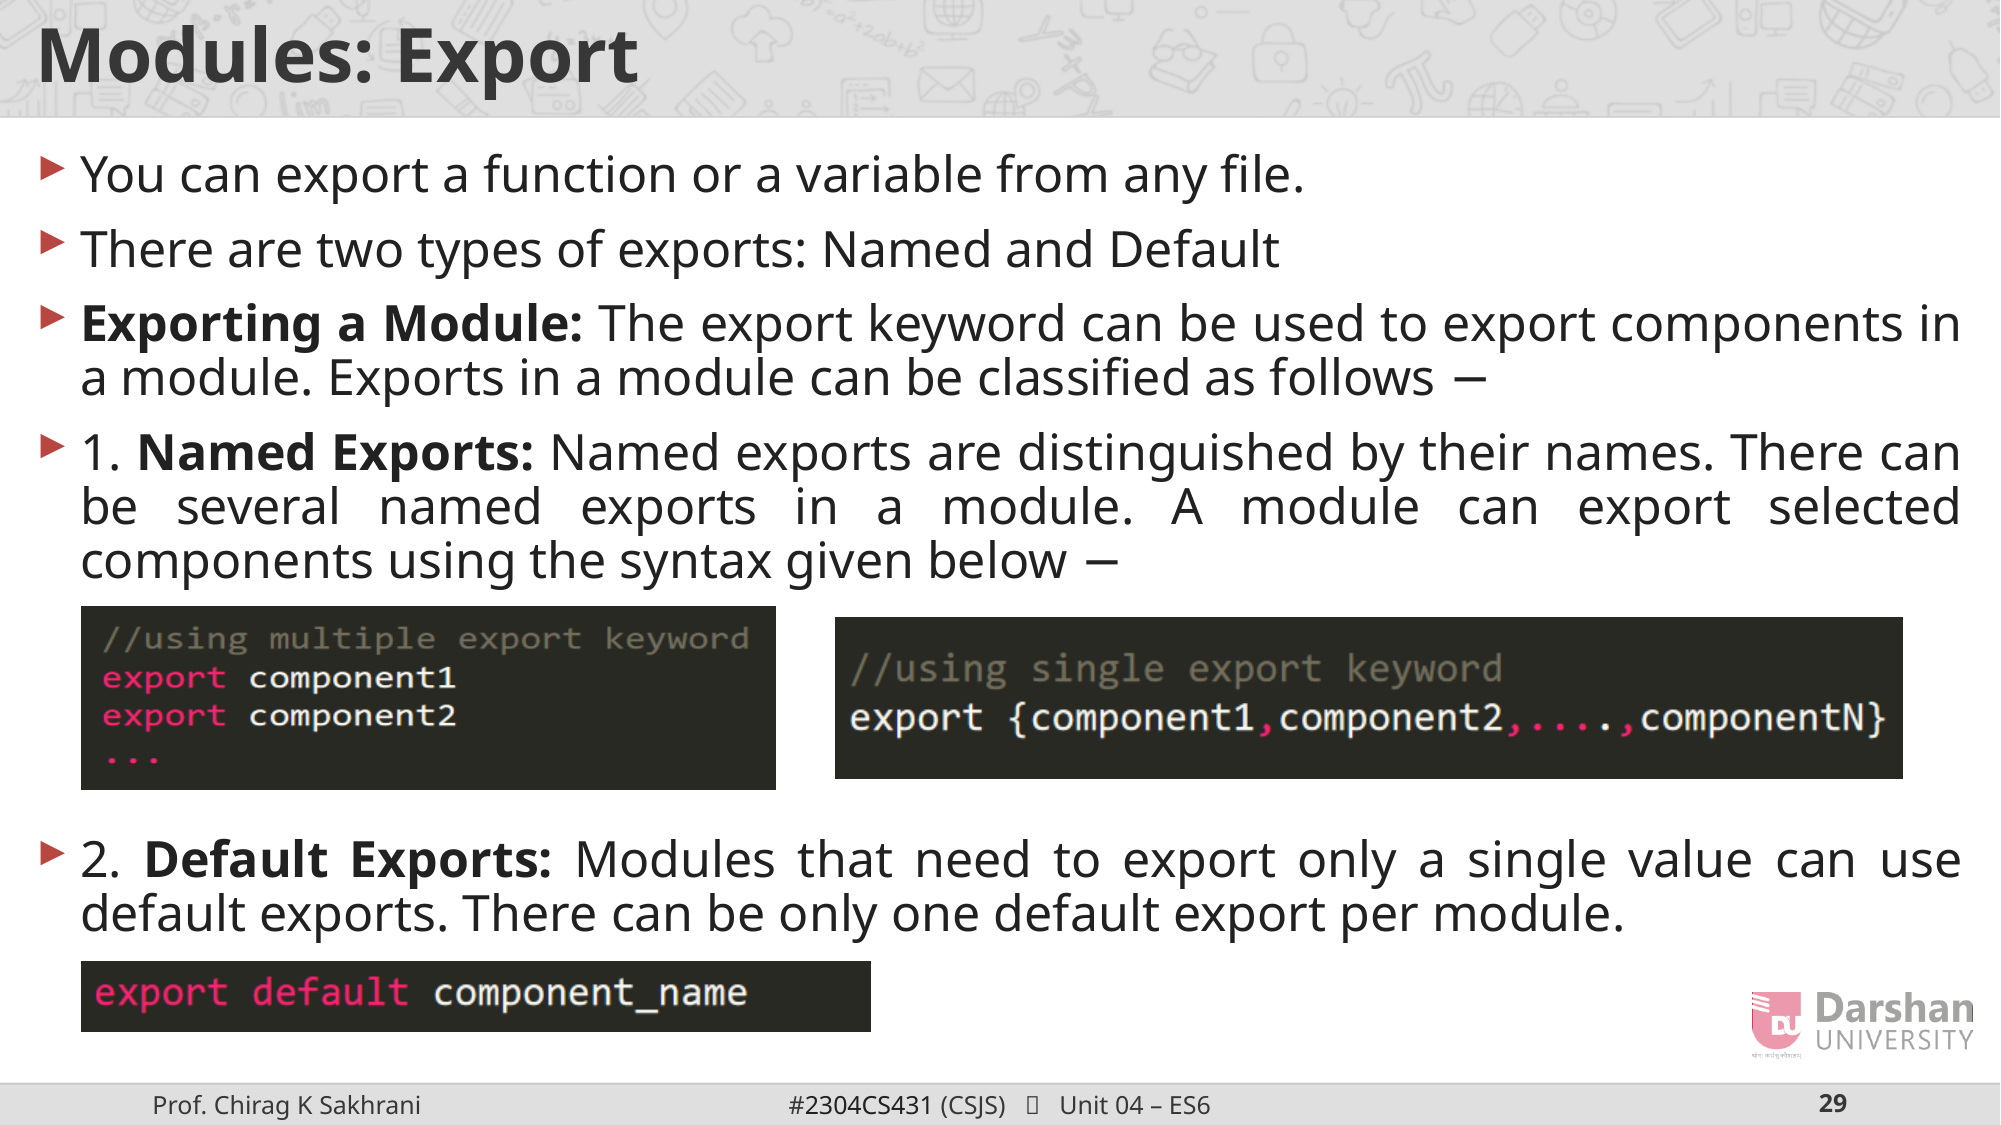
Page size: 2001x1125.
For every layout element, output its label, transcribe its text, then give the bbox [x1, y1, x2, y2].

list You can export a function or a variable from any file. There are two types of exports: Named and Default Exporting a Module: The export keyword can be used to export components in a module. Exports in a module can be classified as follows − 1. Named Exports: Named exports are distinguished by their names. There can be several named exports in a module. A module can export selected components using the syntax given below − 2. Default Exports: Modules that need to export only a single value can use default exports. There can be only one default export per module. [21, 141, 1979, 1059]
picture [81, 606, 776, 790]
title Modules: Export [0, 0, 2000, 117]
picture [835, 617, 1903, 779]
picture [81, 961, 871, 1032]
